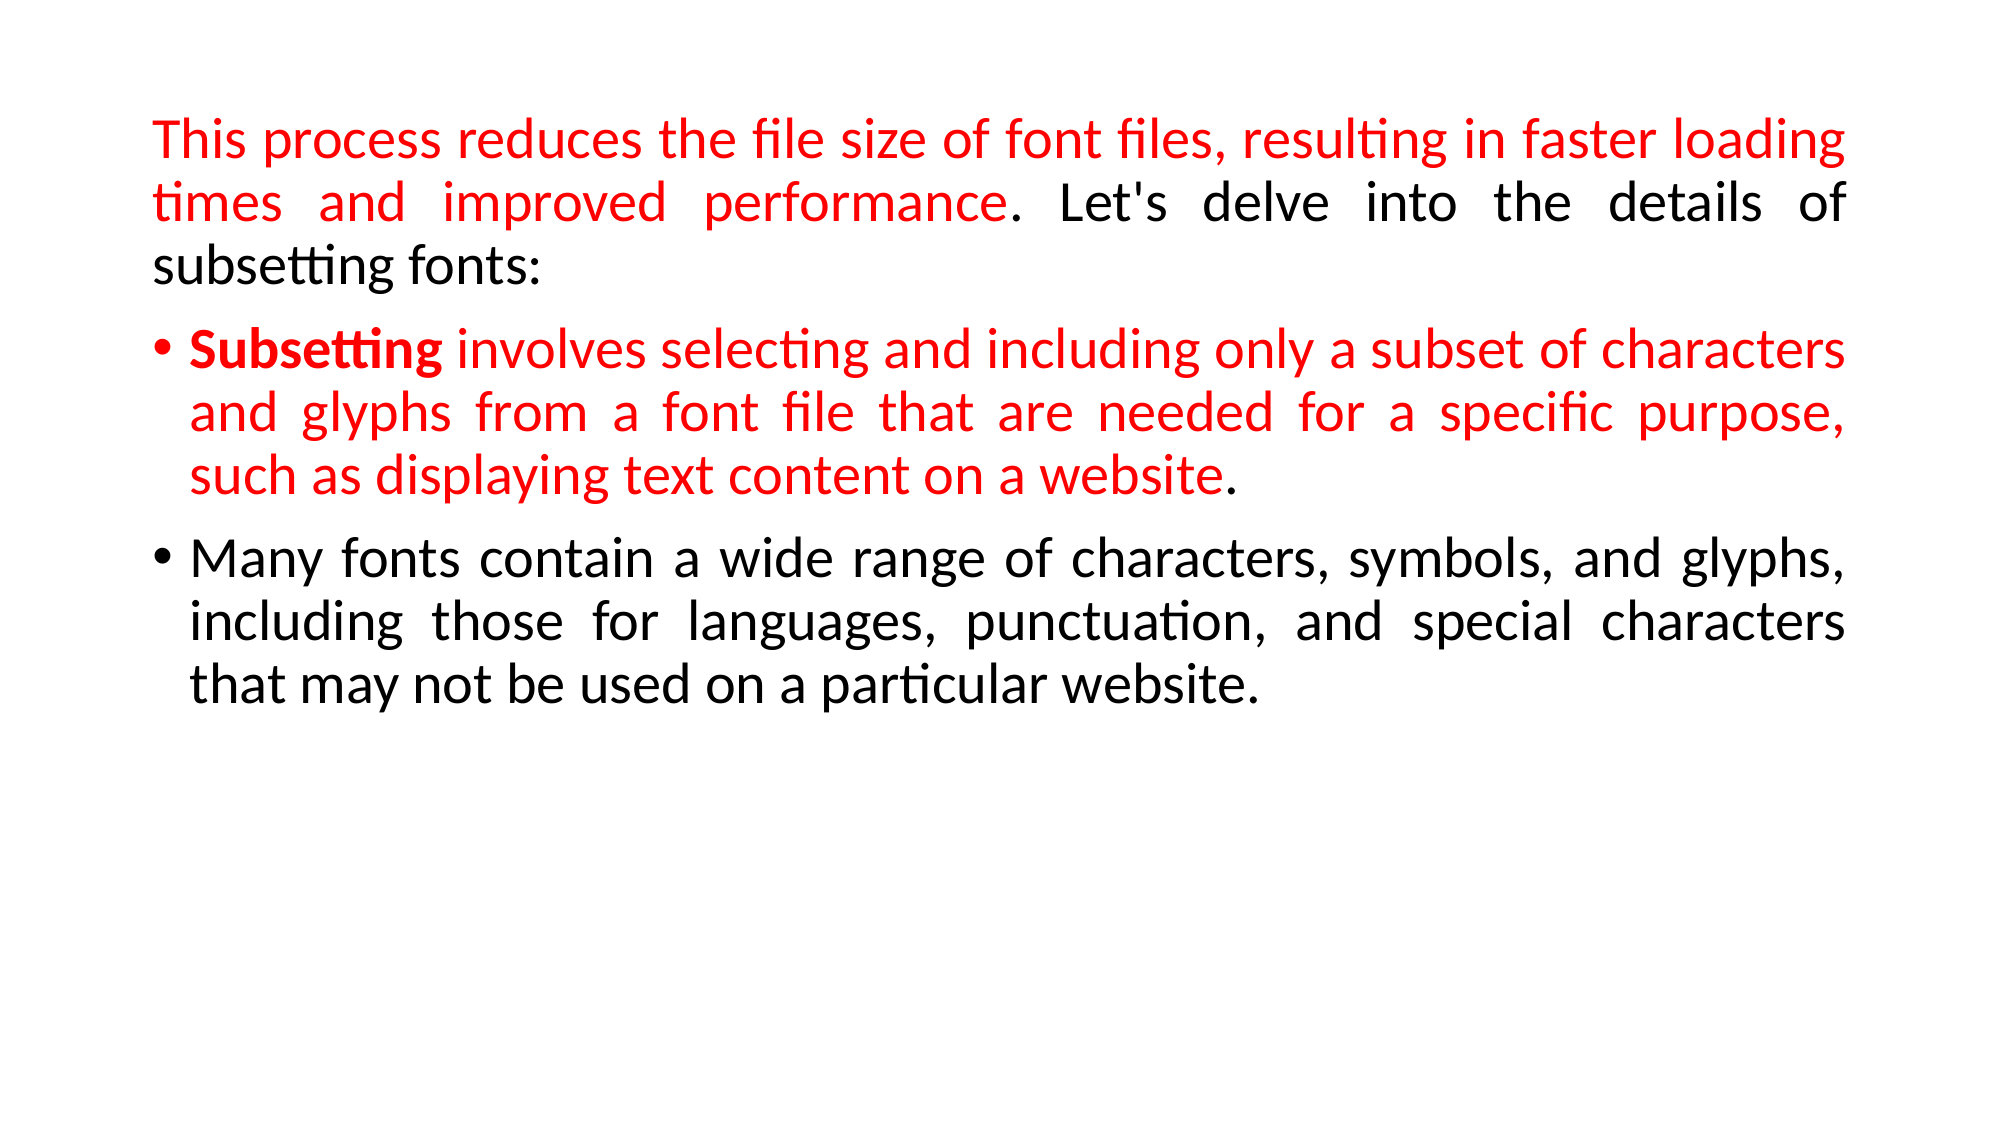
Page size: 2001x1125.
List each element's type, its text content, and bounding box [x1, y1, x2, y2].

list This process reduces the file size of font files, resulting in faster loading times and improved performance. Let's delve into the details of subsetting fonts: Subsetting involves selecting and including only a subset of characters and glyphs from a font file that are needed for a specific purpose, such as displaying text content on a website. Many fonts contain a wide range of characters, symbols, and glyphs, including those for languages, punctuation, and special characters that may not be used on a particular website. [137, 100, 1863, 1014]
